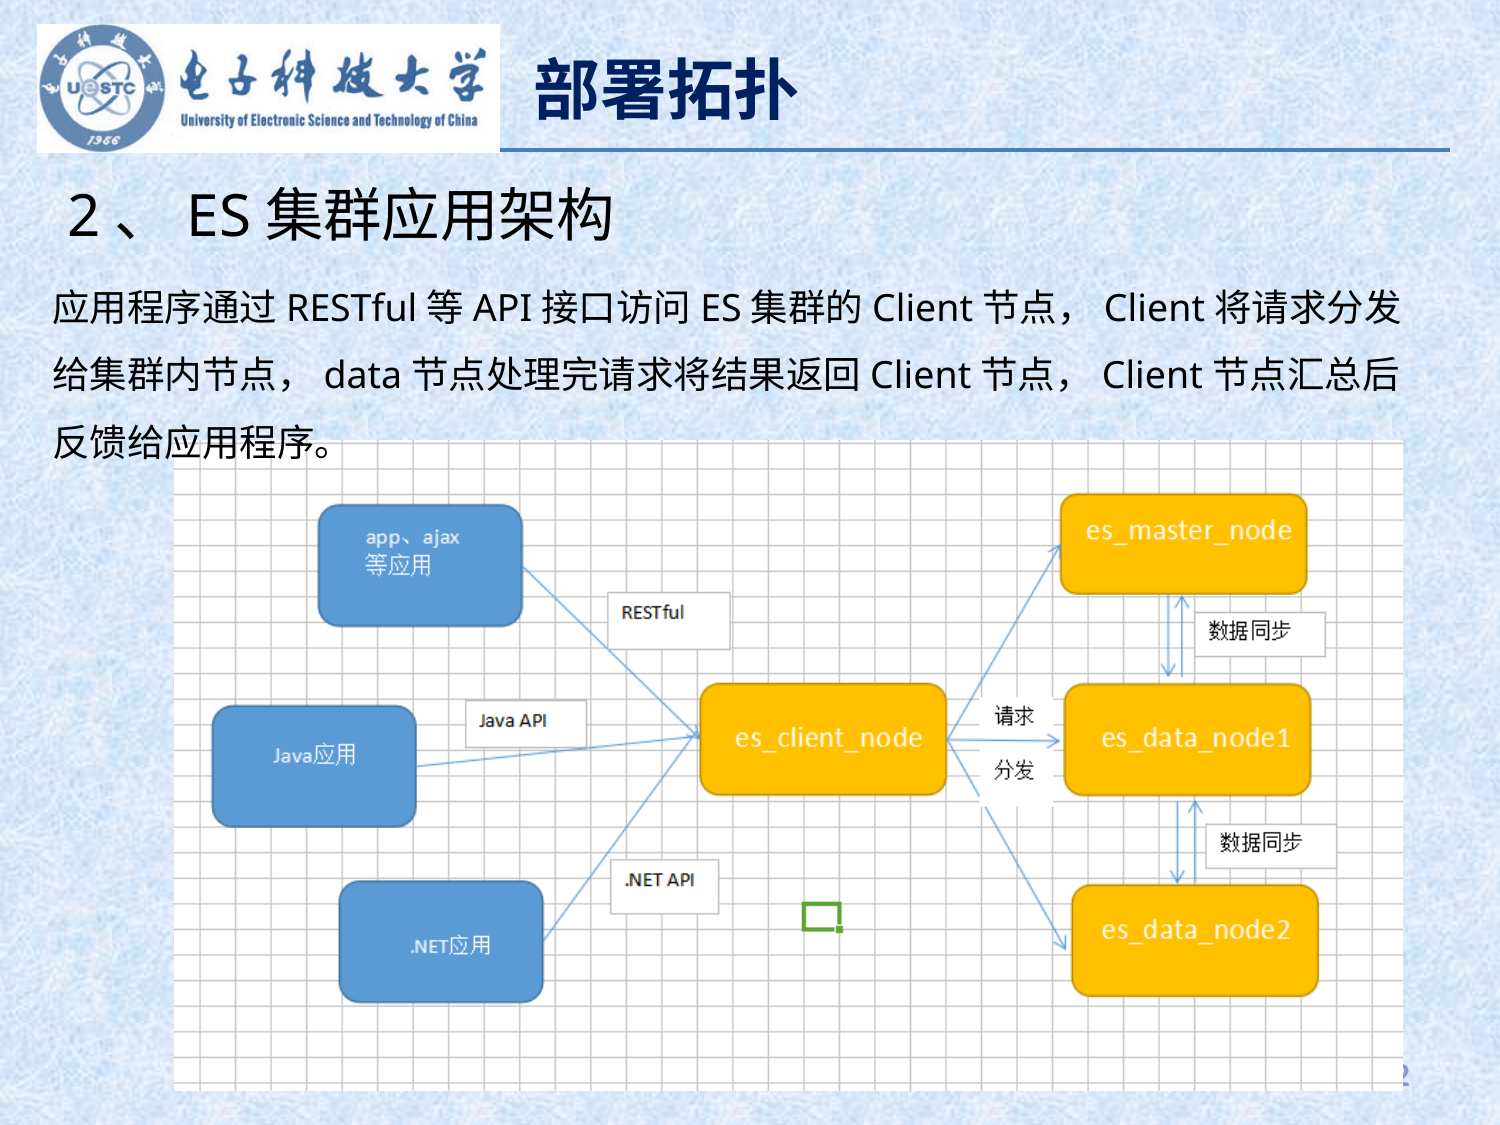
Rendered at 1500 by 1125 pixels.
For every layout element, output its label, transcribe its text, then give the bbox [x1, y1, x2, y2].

picture [0, 0, 1500, 1125]
text_box 部署拓扑 [518, 41, 1432, 136]
text_box 应用程序通过RESTful等API接口访问ES集群的Client节点，Client将请求分发给集群内节点，data节点处理完请求将结果返回Client节点，Client节点汇总后反馈给应用程序。 [37, 253, 1450, 472]
slide_number 42 [1074, 1042, 1425, 1103]
text_box 2、ES集群应用架构 [52, 170, 1366, 253]
